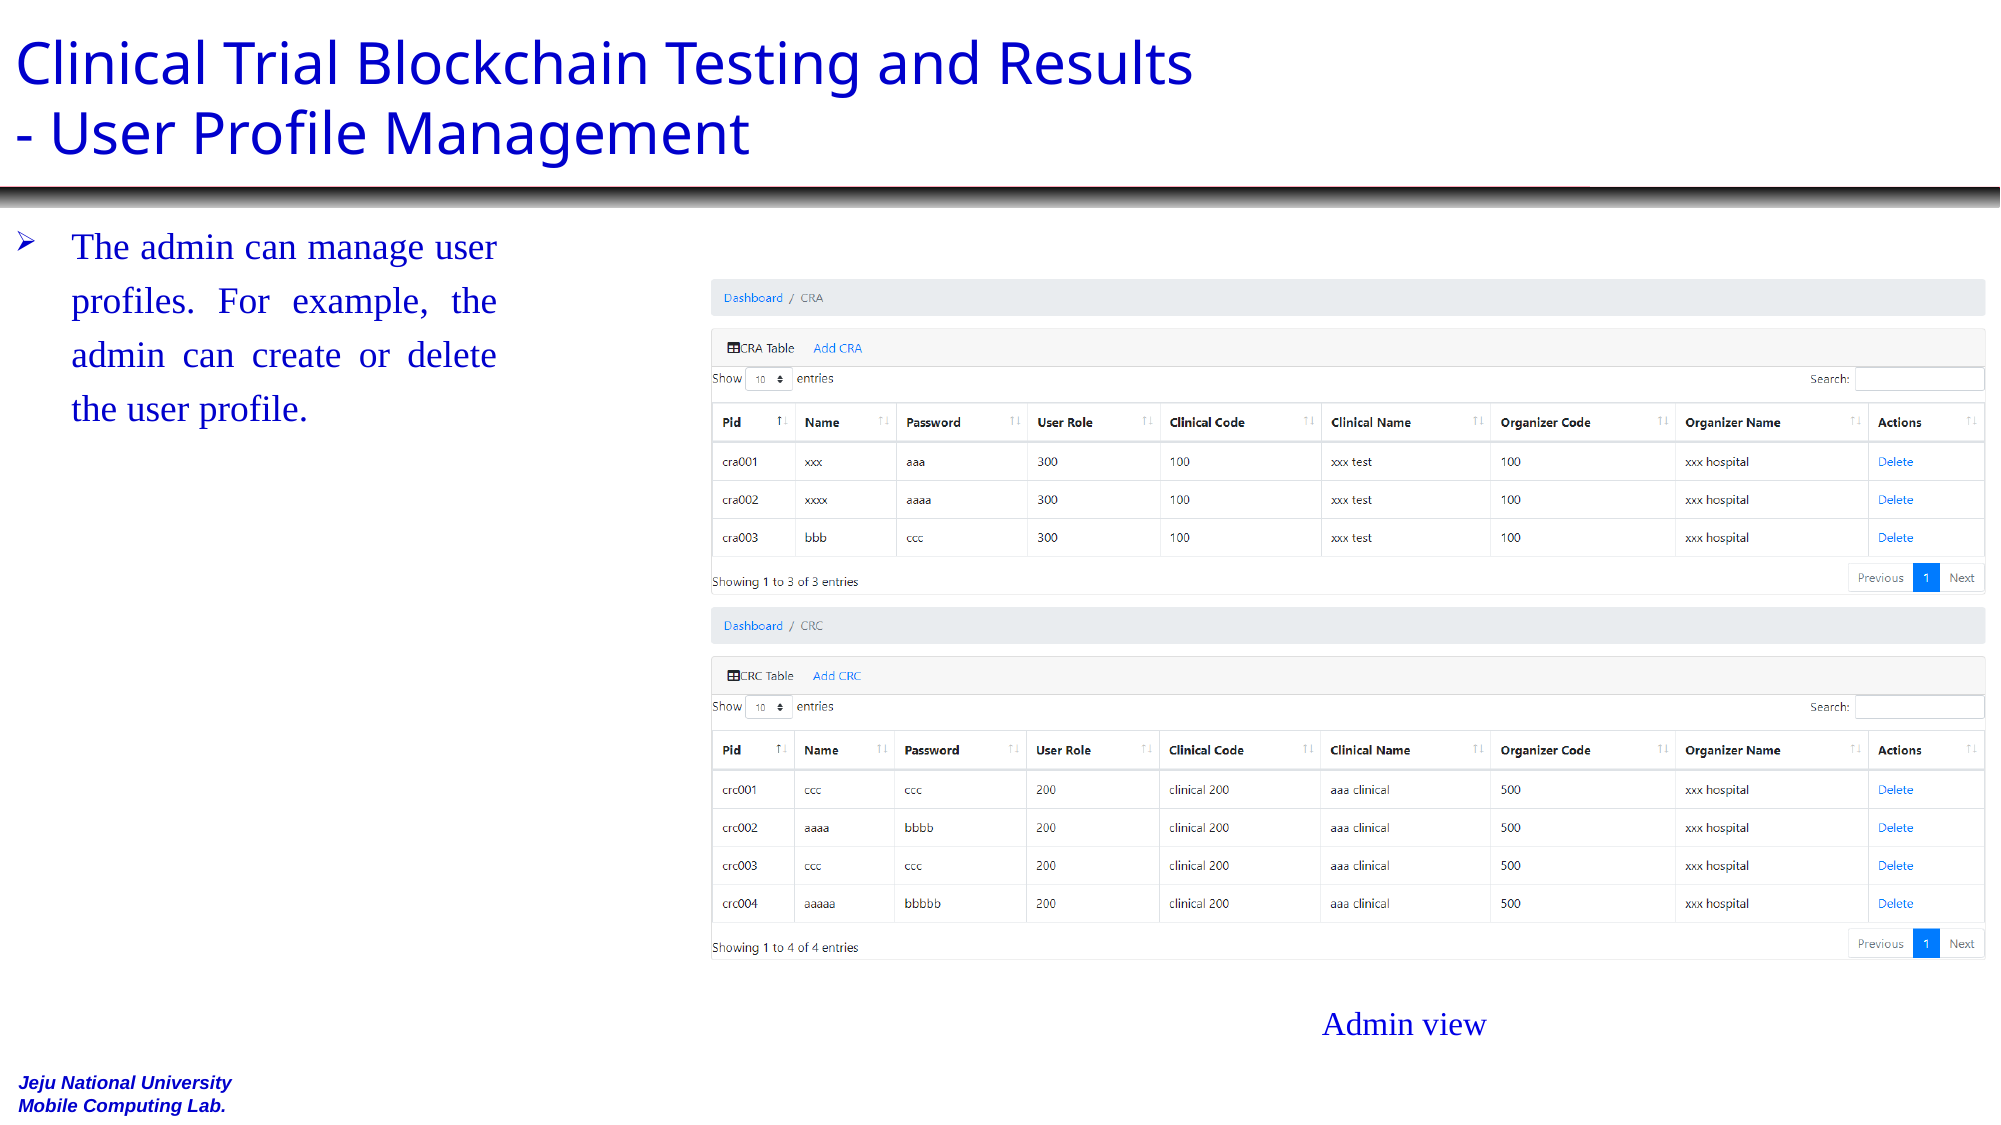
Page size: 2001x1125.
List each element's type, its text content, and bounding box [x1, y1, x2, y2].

picture [707, 277, 1992, 963]
title Clinical Trial Blockchain Testing and Results - User Profile Management [0, 18, 2000, 185]
list The admin can manage user profiles. For example, the admin can create or delete the user profile. [0, 205, 514, 920]
text_box Admin view [1307, 994, 1508, 1050]
